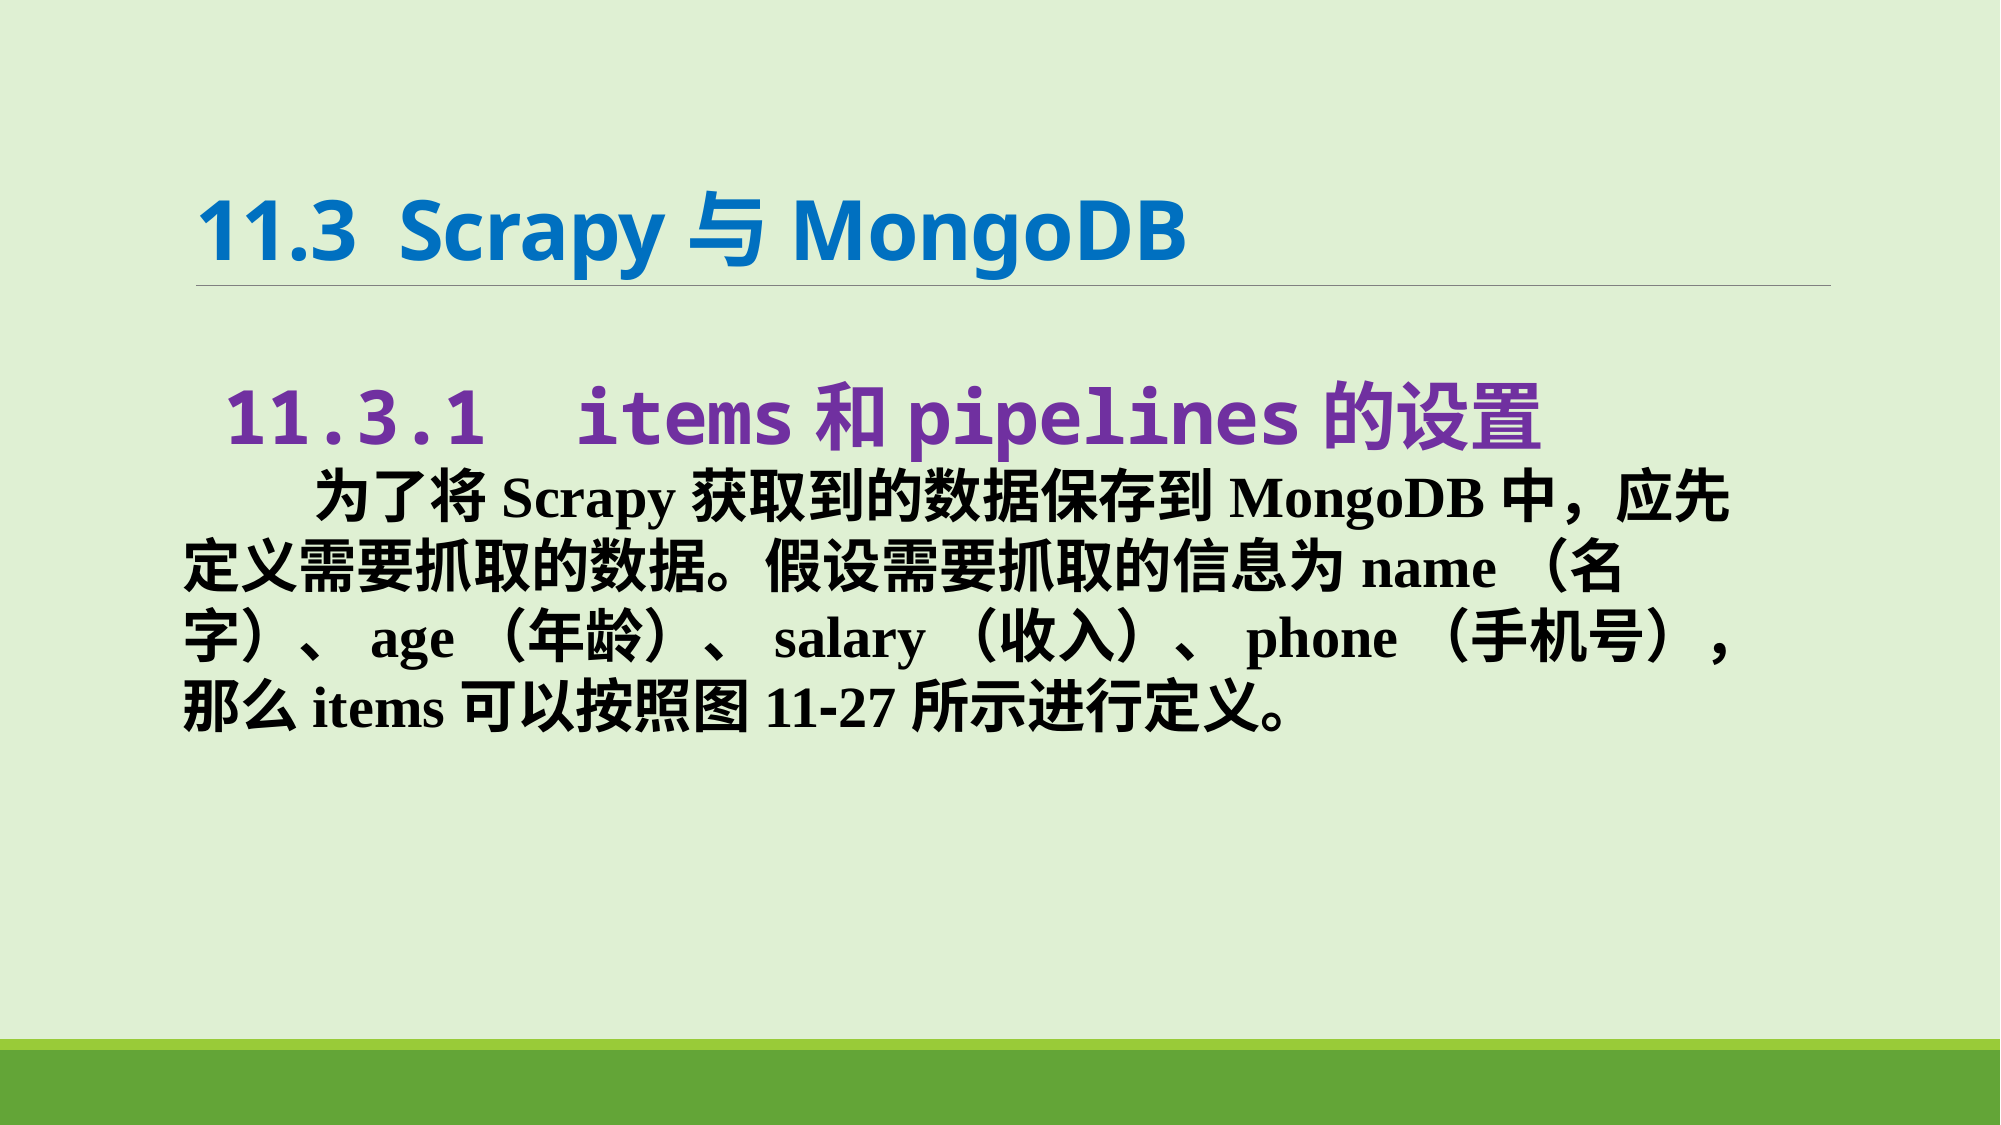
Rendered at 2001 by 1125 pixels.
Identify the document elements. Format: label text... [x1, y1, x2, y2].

title 11.3 Scrapy与MongoDB [180, 47, 1830, 285]
list 11.3.1 items和pipelines的设置 为了将Scrapy获取到的数据保存到MongoDB中，应先定义需要抓取的数据。假设需要抓取的信息为name（名字）、age（年龄）、salary（收入）、phone（手机号），那么items可以按照图11-27所示进行定义。 [167, 227, 1797, 881]
